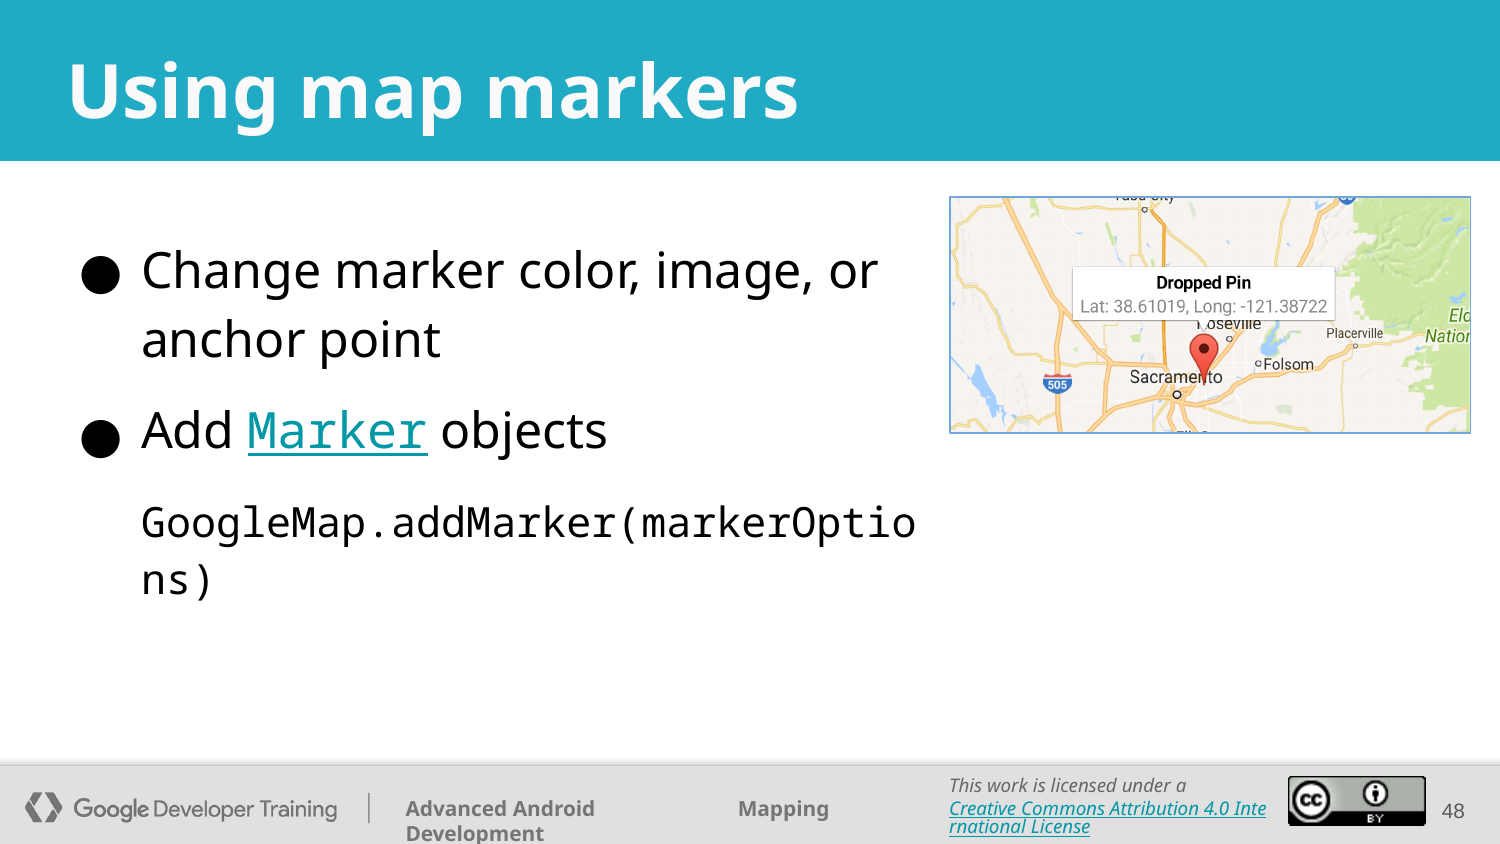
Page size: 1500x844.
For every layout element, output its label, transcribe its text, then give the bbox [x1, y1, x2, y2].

title Using map markers [51, 28, 1449, 122]
slide_number ‹#› [1389, 777, 1480, 842]
list Change marker color, image, or anchor point Add Marker objects GoogleMap.addMarker(markerOptions) [51, 214, 942, 737]
picture [0, 161, 1500, 844]
